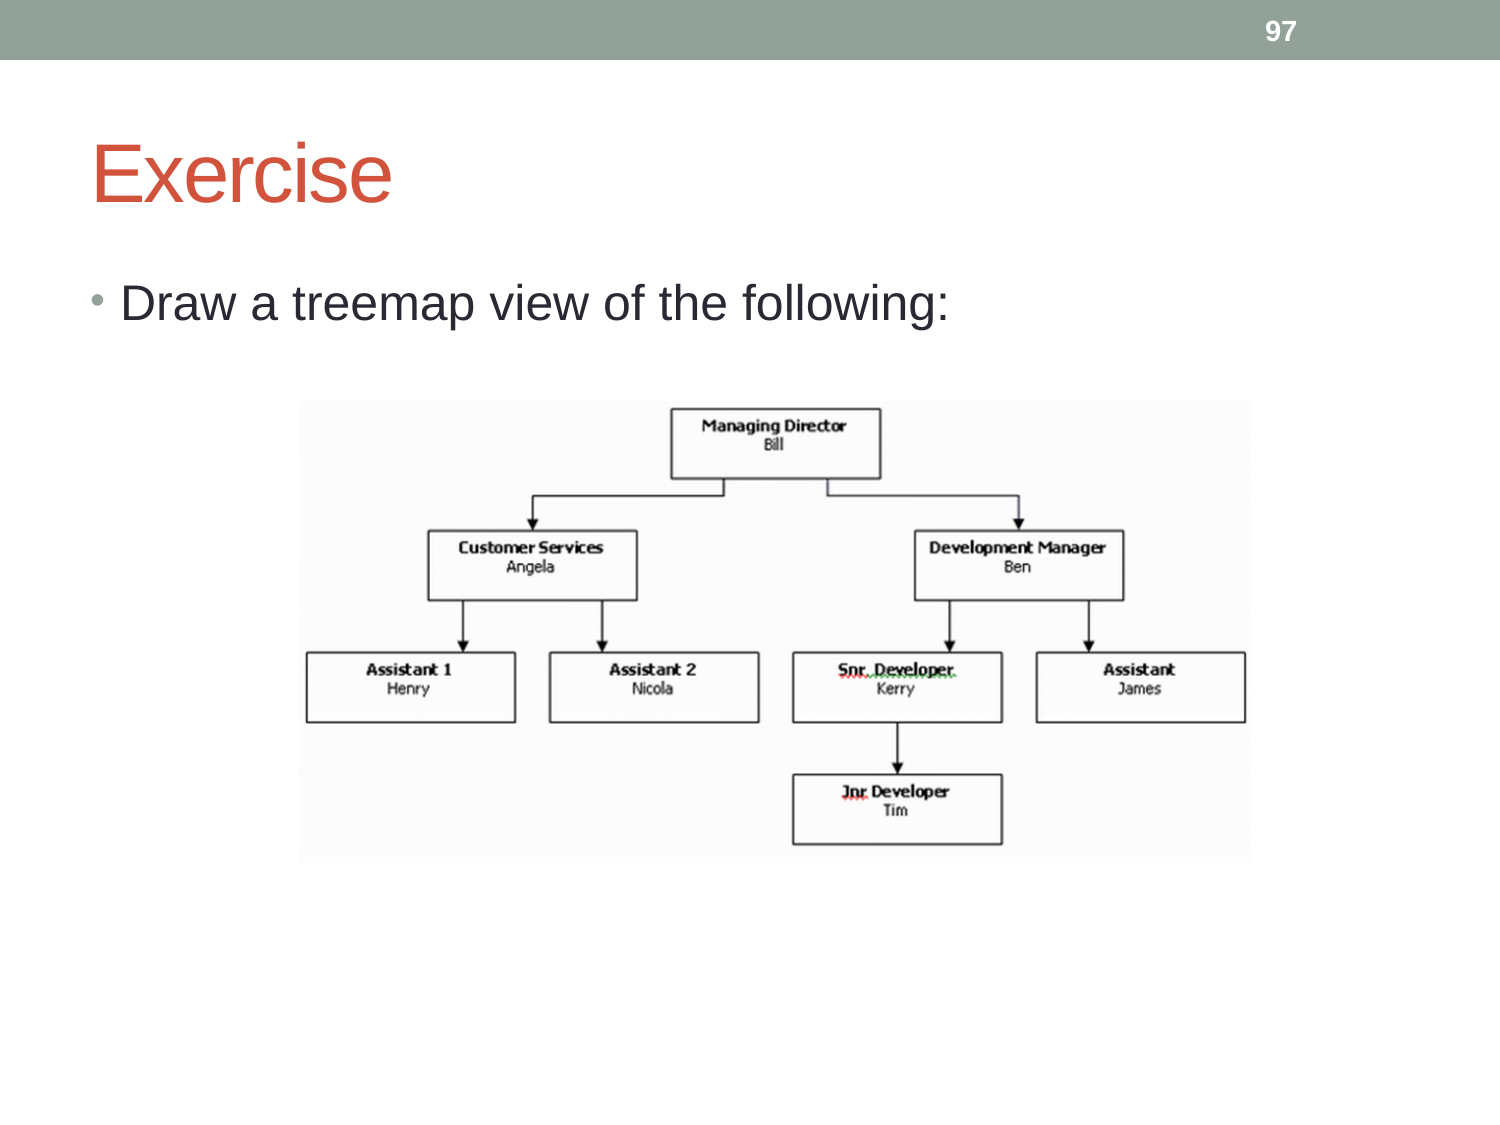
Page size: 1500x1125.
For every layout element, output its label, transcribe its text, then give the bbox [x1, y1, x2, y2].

title Exercise [75, 87, 1425, 250]
list Draw a treemap view of the following: [75, 262, 1425, 1063]
slide_number 97 [1250, 3, 1425, 57]
picture [231, 401, 1268, 863]
